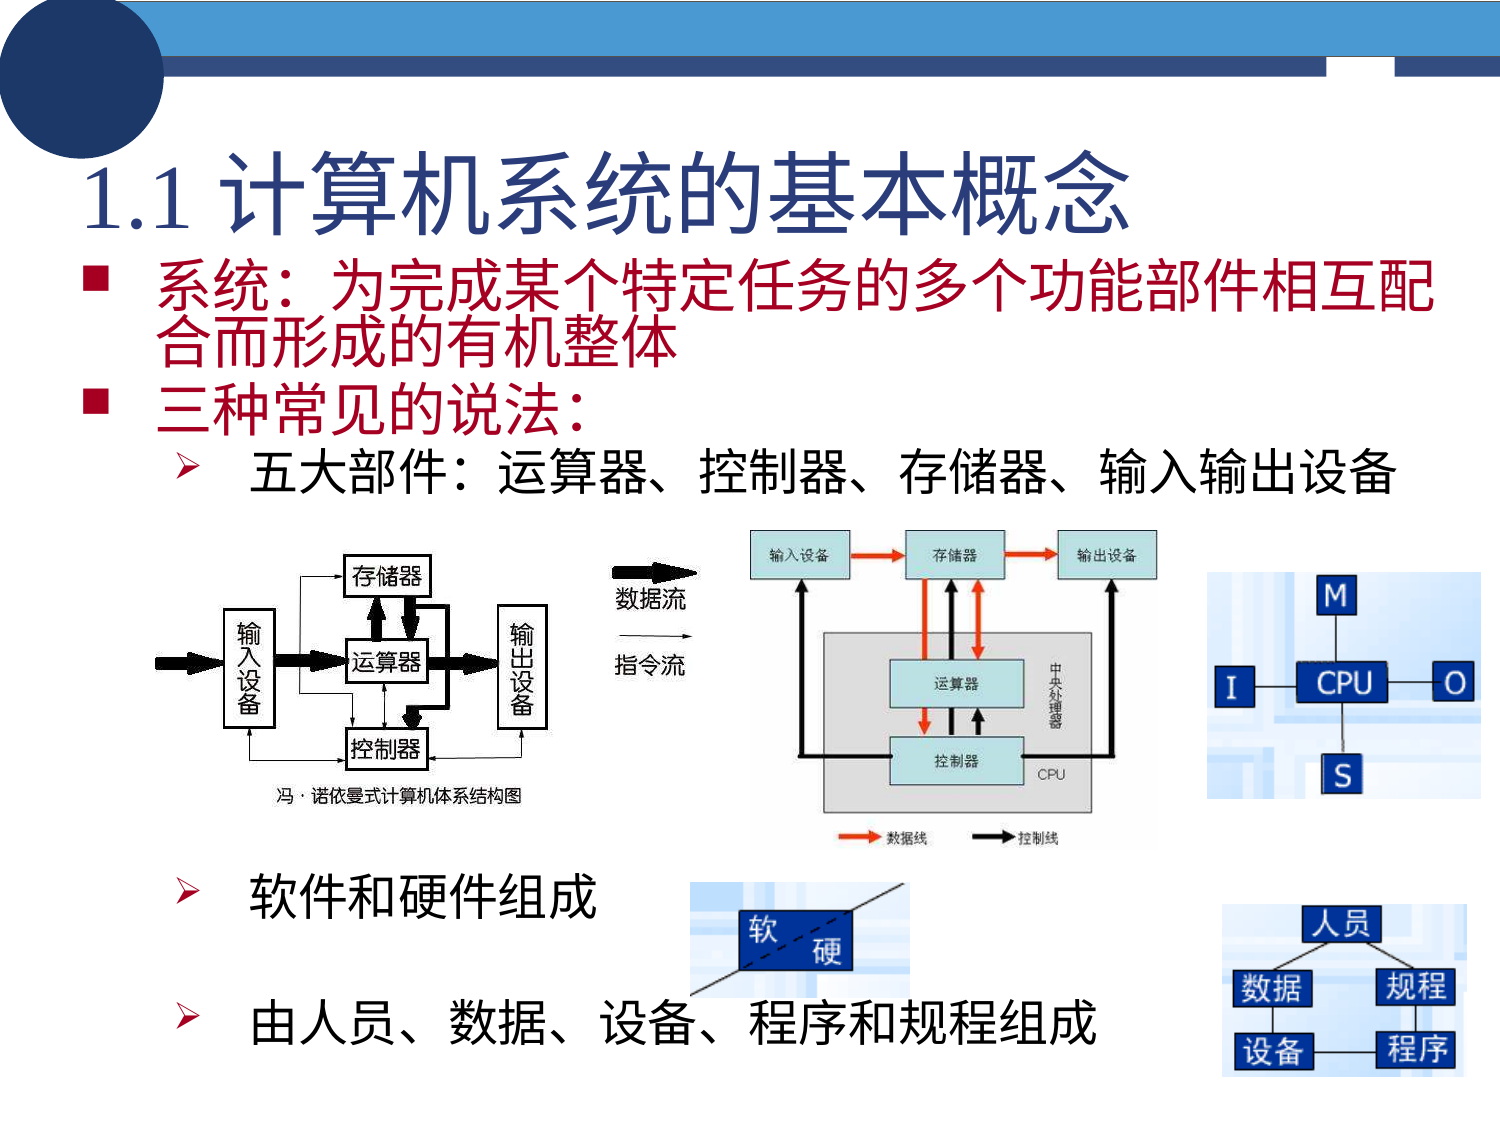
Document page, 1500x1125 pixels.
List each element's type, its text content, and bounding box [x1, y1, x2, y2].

picture [749, 530, 1158, 850]
picture [147, 533, 733, 826]
picture [1222, 904, 1467, 1077]
text_box 系统：为完成某个特定任务的多个功能部件相互配合而形成的有机整体 三种常见的说法： 五大部件：运算器、控制器、存储器、输入输出设备 软件和硬件组成 由人员、数据、设备、程序和规程组成 [64, 255, 1500, 1125]
text_box 1.1计算机系统的基本概念 [64, 66, 1340, 254]
picture [1207, 571, 1482, 799]
picture [690, 881, 910, 999]
